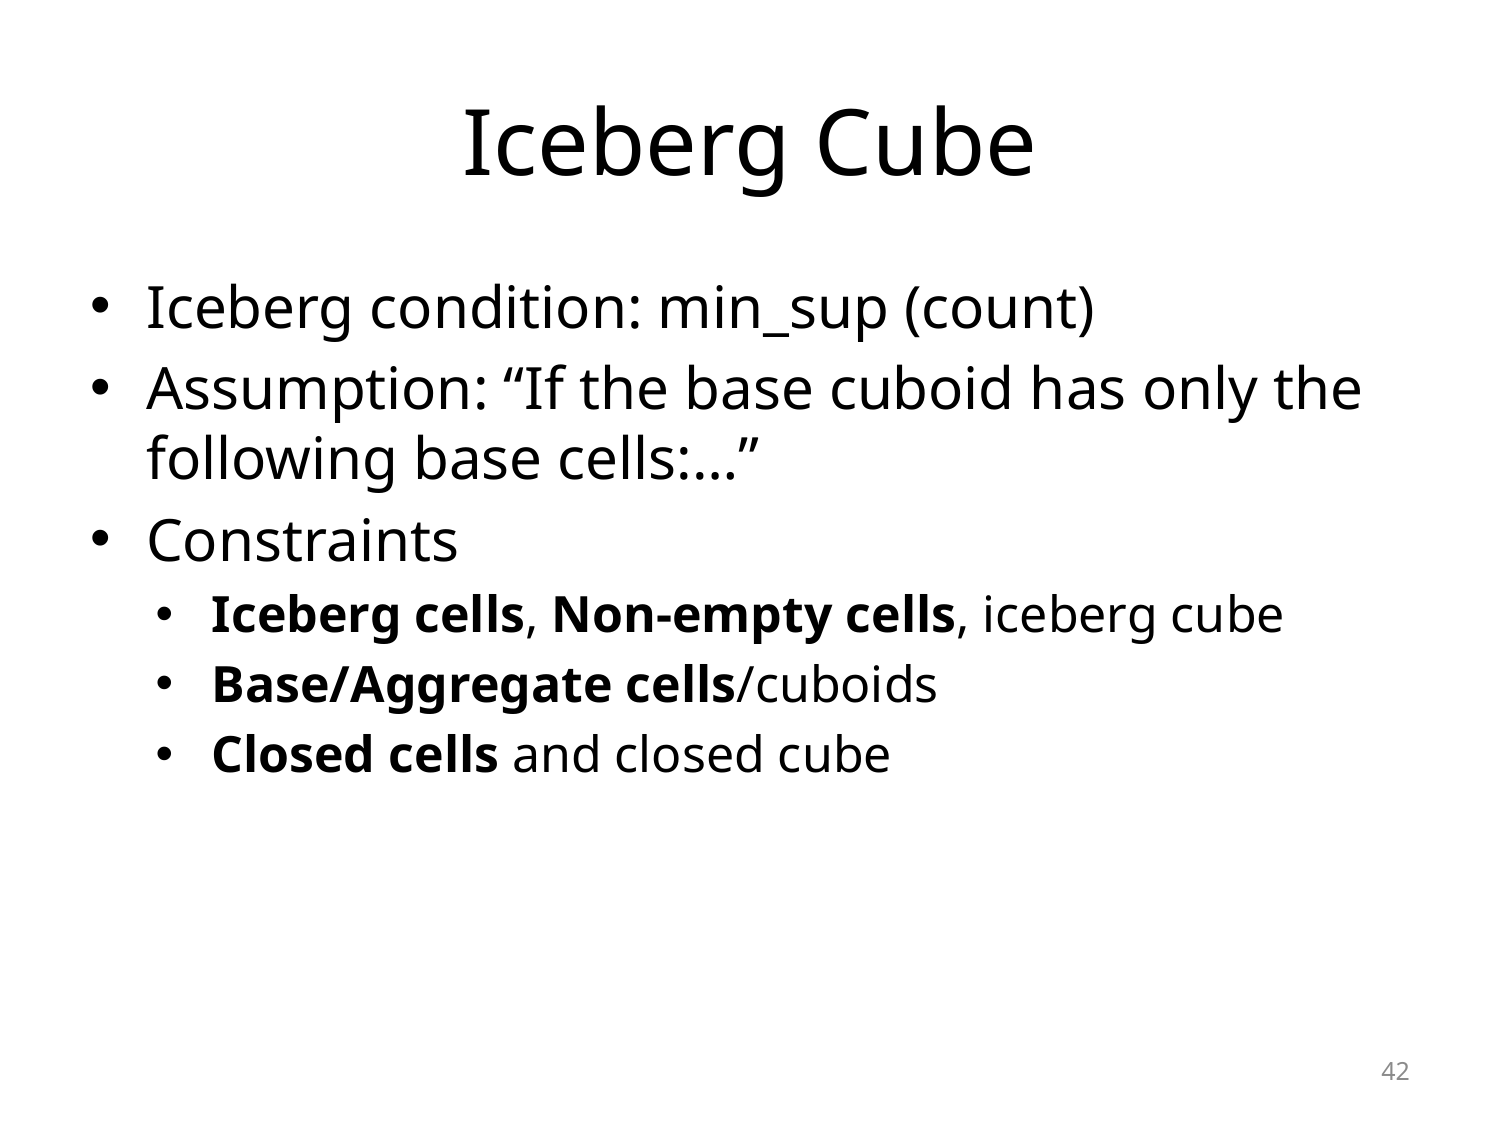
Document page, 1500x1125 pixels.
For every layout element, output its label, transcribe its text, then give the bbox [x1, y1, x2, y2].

slide_number 42 [1074, 1042, 1425, 1103]
title Iceberg Cube [75, 45, 1425, 233]
list Iceberg condition: min_sup (count) Assumption: “If the base cuboid has only the following base cells:…” Constraints Iceberg cells, Non-empty cells, iceberg cube Base/Aggregate cells/cuboids Closed cells and closed cube [75, 262, 1425, 1005]
